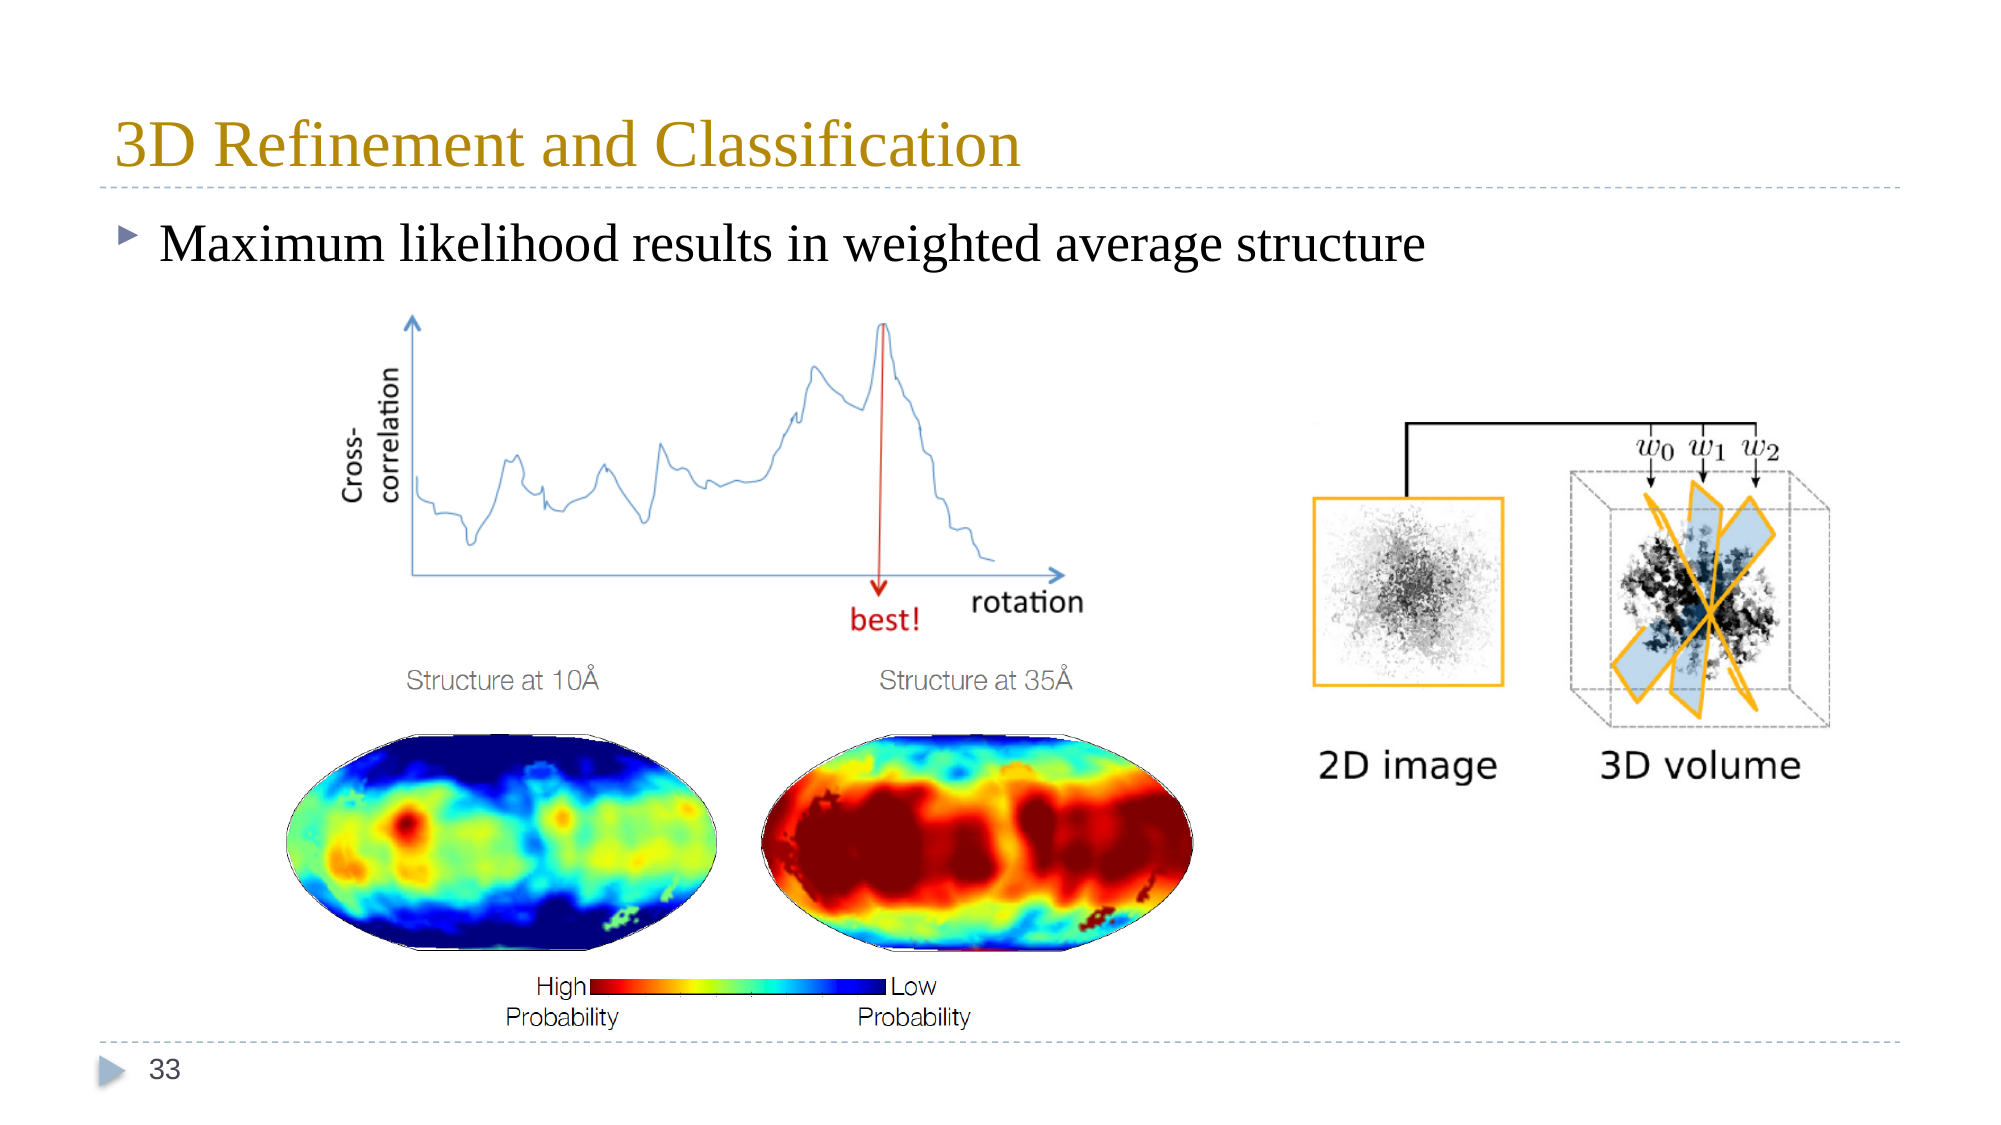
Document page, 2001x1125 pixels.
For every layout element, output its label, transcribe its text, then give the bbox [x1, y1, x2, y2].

picture [1306, 422, 1838, 788]
picture [279, 297, 1201, 1037]
slide_number 33 [134, 1042, 568, 1103]
title 3D Refinement and Classification [99, 24, 1901, 188]
list Maximum likelihood results in weighted average structure [99, 199, 1901, 1011]
